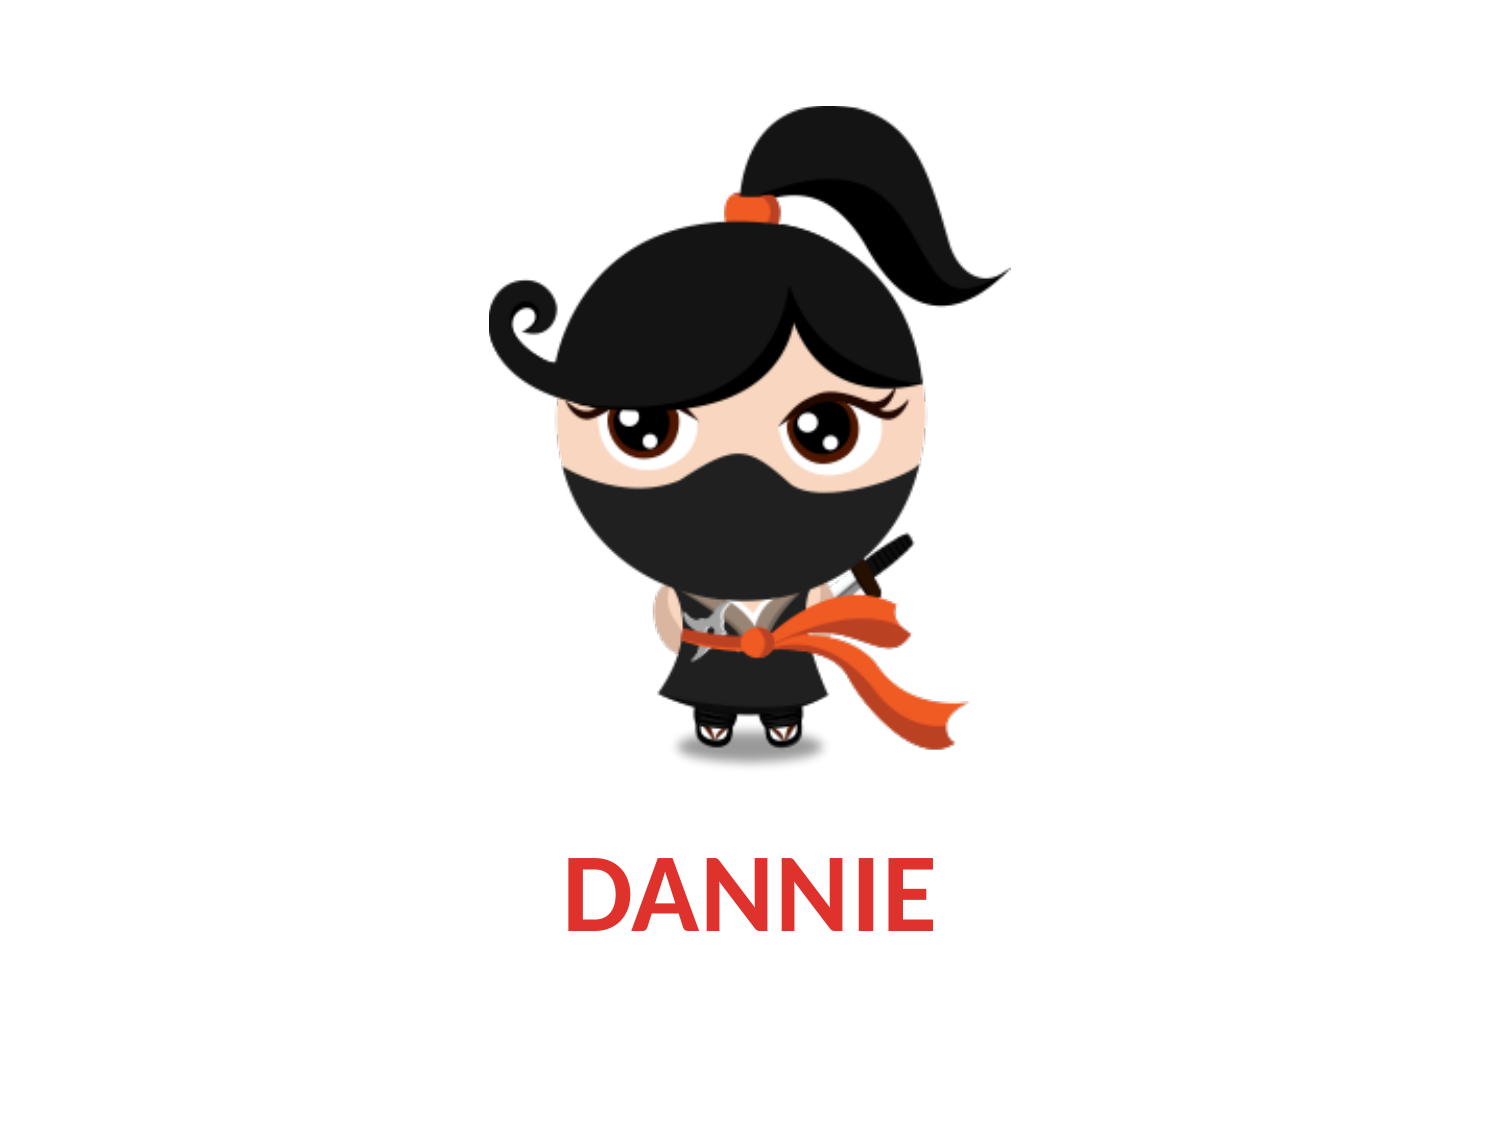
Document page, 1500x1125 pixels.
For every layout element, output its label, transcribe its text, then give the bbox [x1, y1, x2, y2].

picture [489, 105, 1011, 776]
text_box DANNIE [0, 811, 1500, 961]
